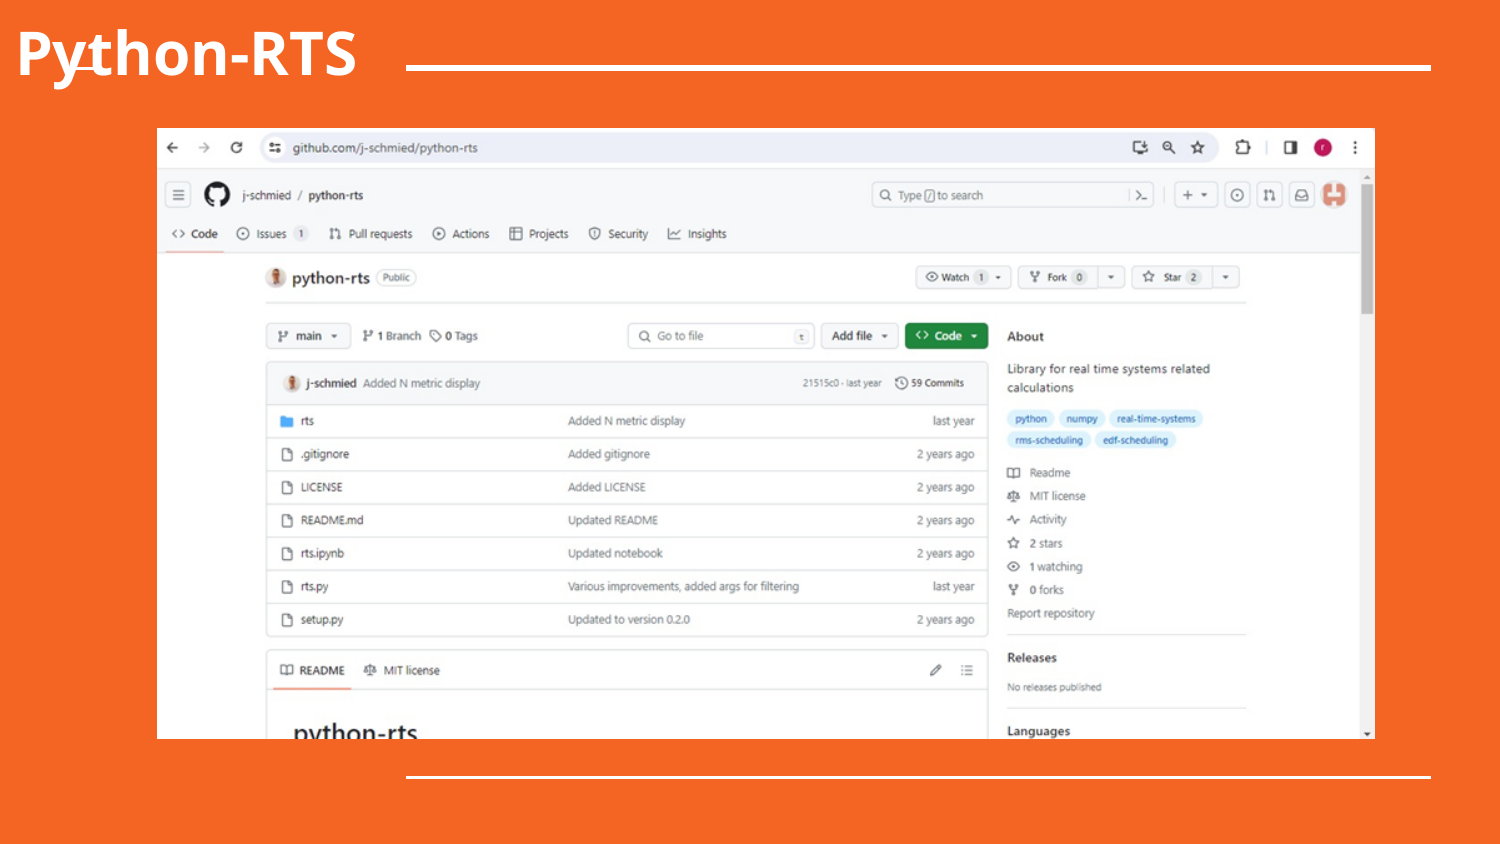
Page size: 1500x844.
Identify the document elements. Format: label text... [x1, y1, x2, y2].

text_box Python-RTS [0, 0, 493, 103]
picture [157, 128, 1375, 740]
